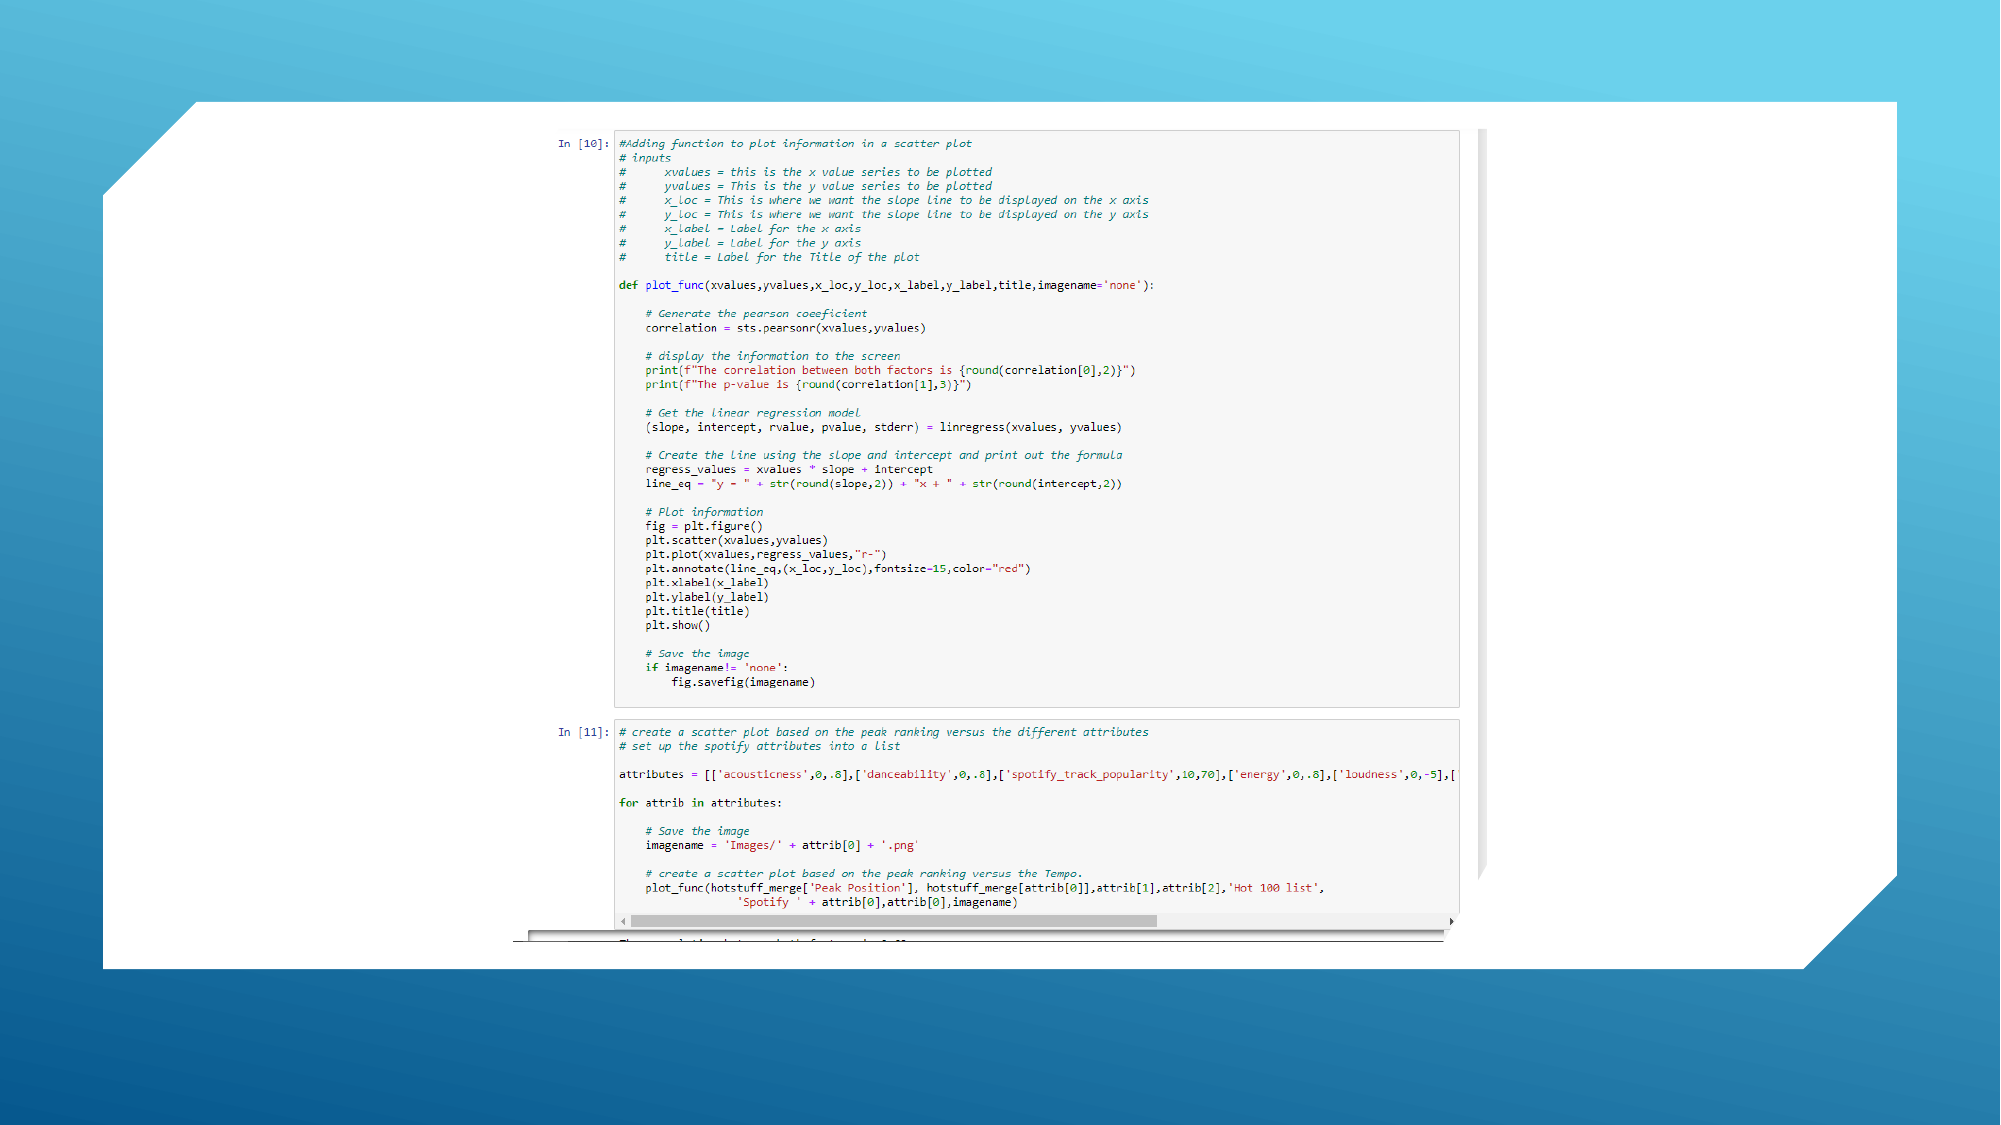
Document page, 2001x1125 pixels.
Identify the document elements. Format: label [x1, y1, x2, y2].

picture [512, 128, 1488, 943]
text_box [0, 0, 2000, 1125]
text_box [101, 100, 1899, 971]
